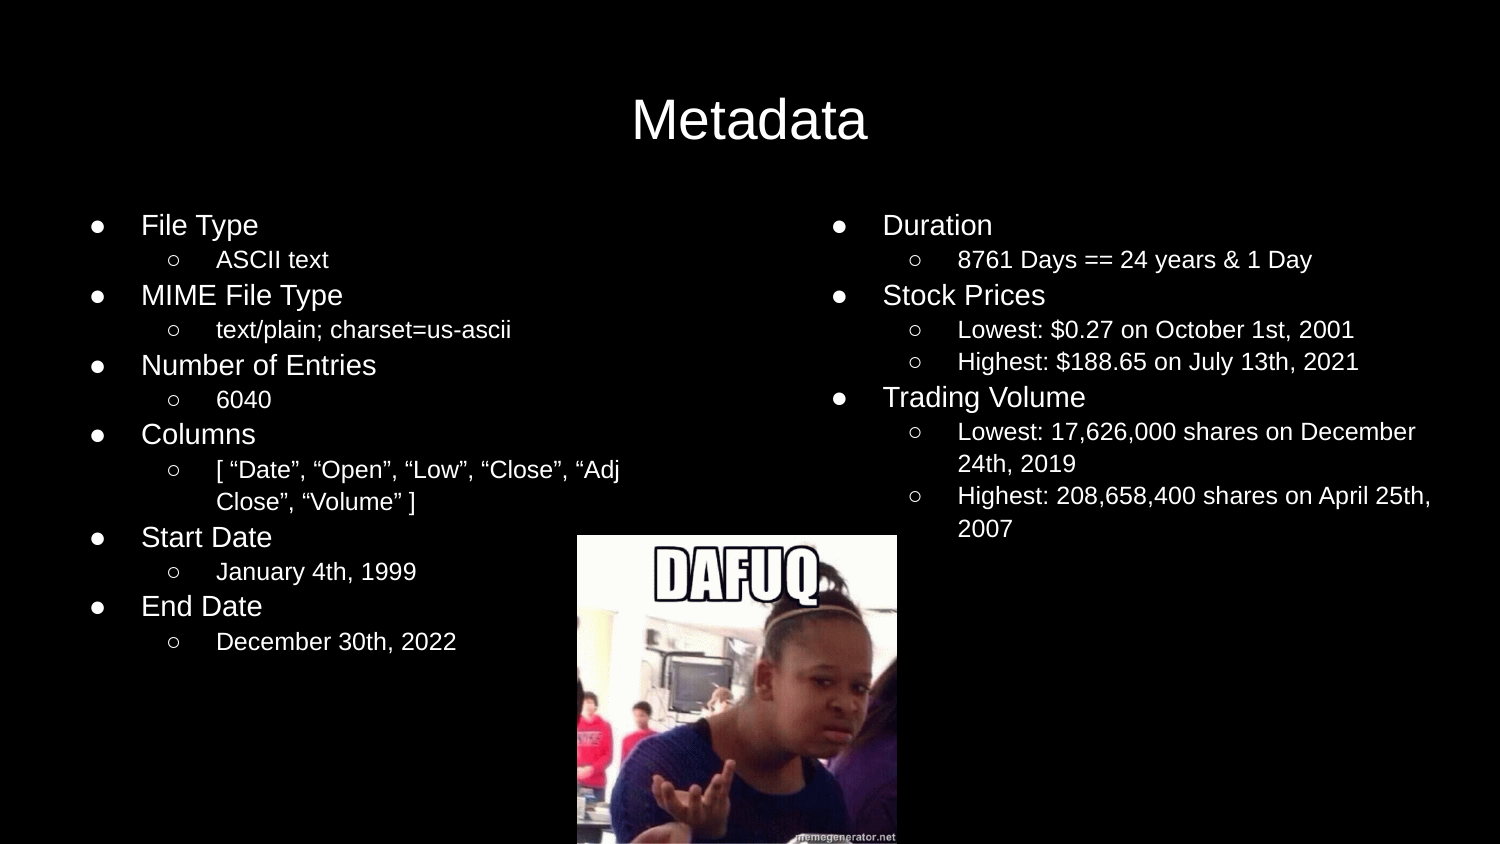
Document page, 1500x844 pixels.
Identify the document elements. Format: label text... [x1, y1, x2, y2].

picture [577, 535, 898, 844]
list Duration 8761 Days == 24 years & 1 Day Stock Prices Lowest: $0.27 on October 1st, 2001 Highest: $188.65 on July 13th, 2021 Trading Volume Lowest: 17,626,000 shares on December 24th, 2019 Highest: 208,658,400 shares on April 25th, 2007 [792, 189, 1449, 750]
list File Type ASCII text MIME File Type text/plain; charset=us-ascii Number of Entries 6040 Columns [ “Date”, “Open”, “Low”, “Close”, “Adj Close”, “Volume” ] Start Date January 4th, 1999 End Date December 30th, 2022 [51, 189, 708, 750]
title Metadata [51, 72, 1449, 167]
